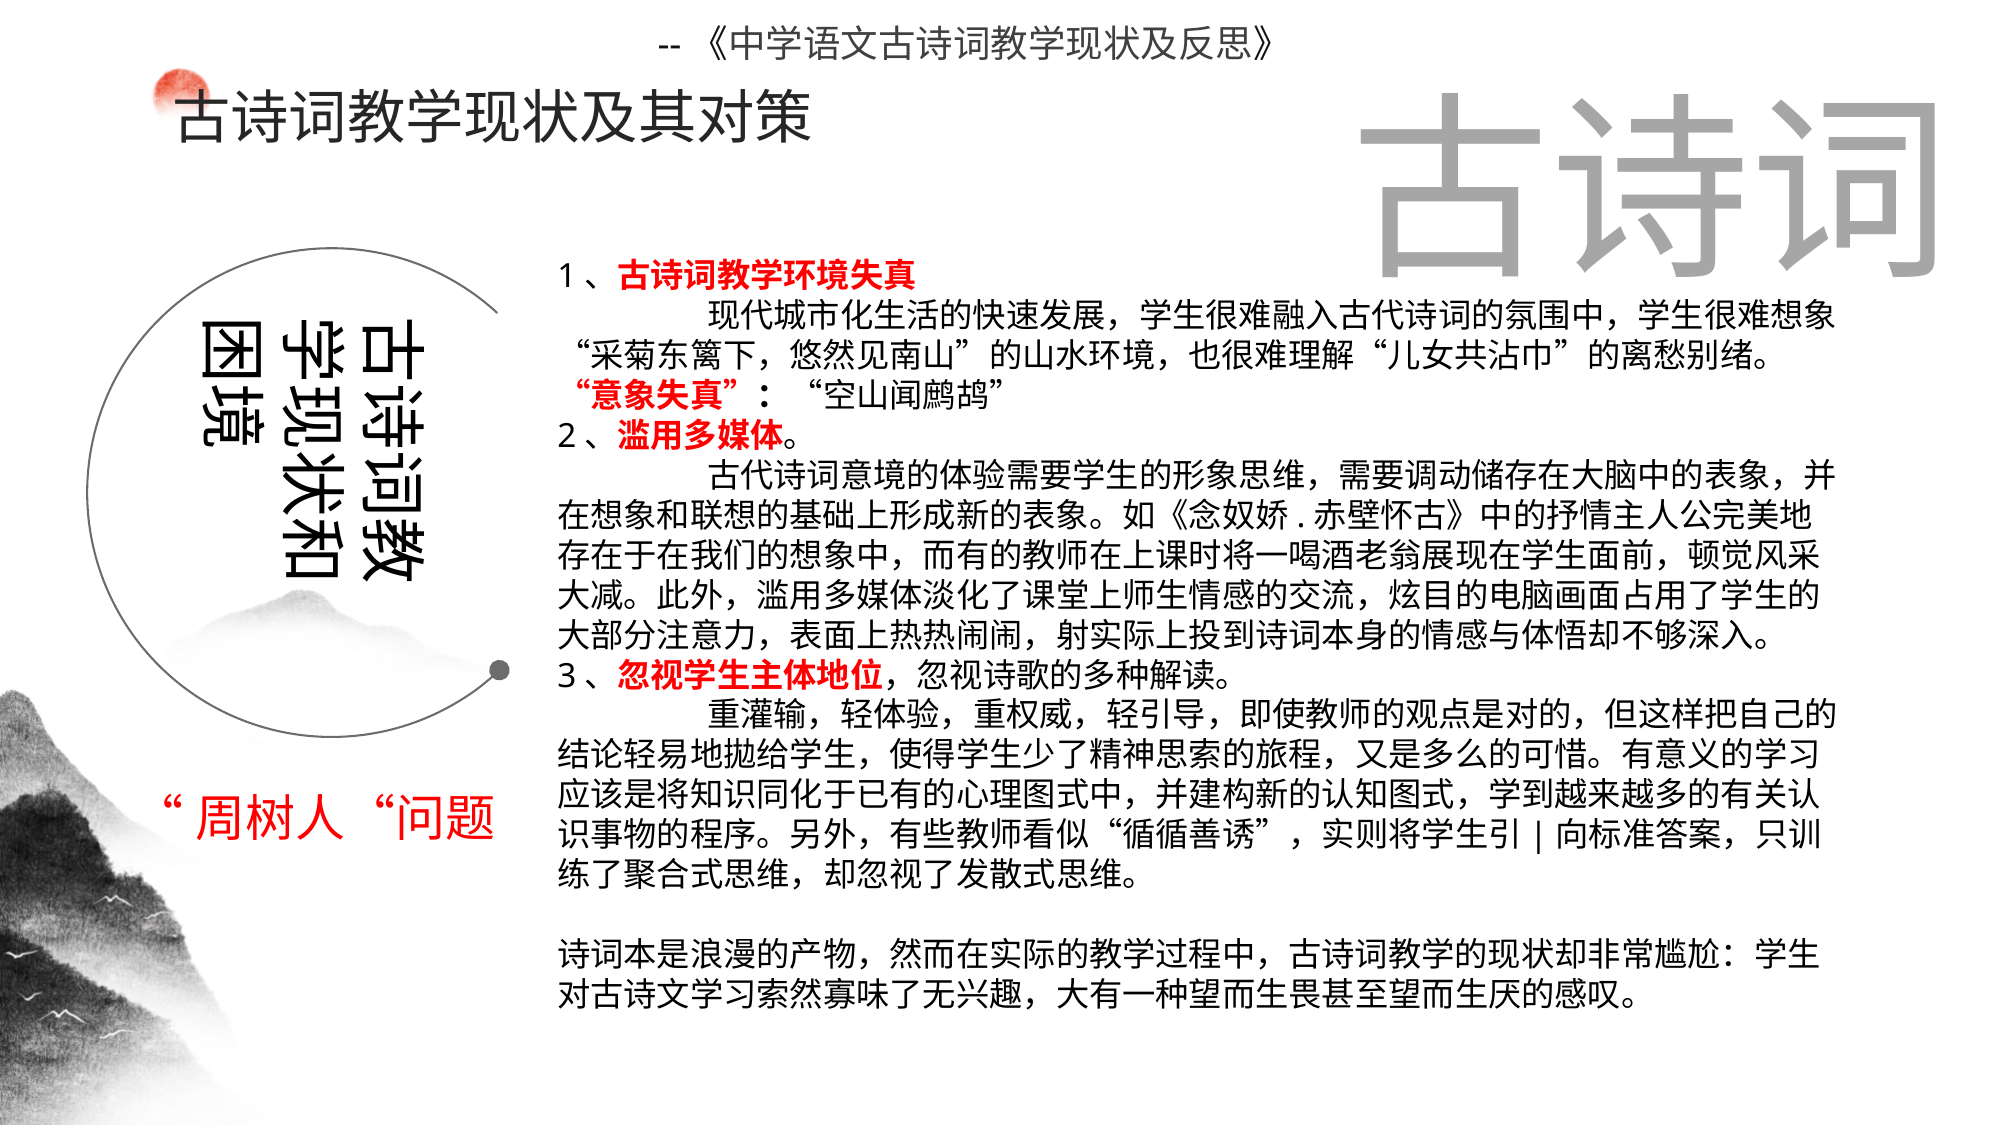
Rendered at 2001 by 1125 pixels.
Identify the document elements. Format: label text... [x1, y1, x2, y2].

text_box 古诗词 [1254, 54, 1965, 310]
text_box --《中学语文古诗词教学现状及反思》 [642, 12, 1436, 73]
picture [0, 653, 339, 1125]
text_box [143, 59, 832, 159]
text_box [87, 242, 1859, 1066]
